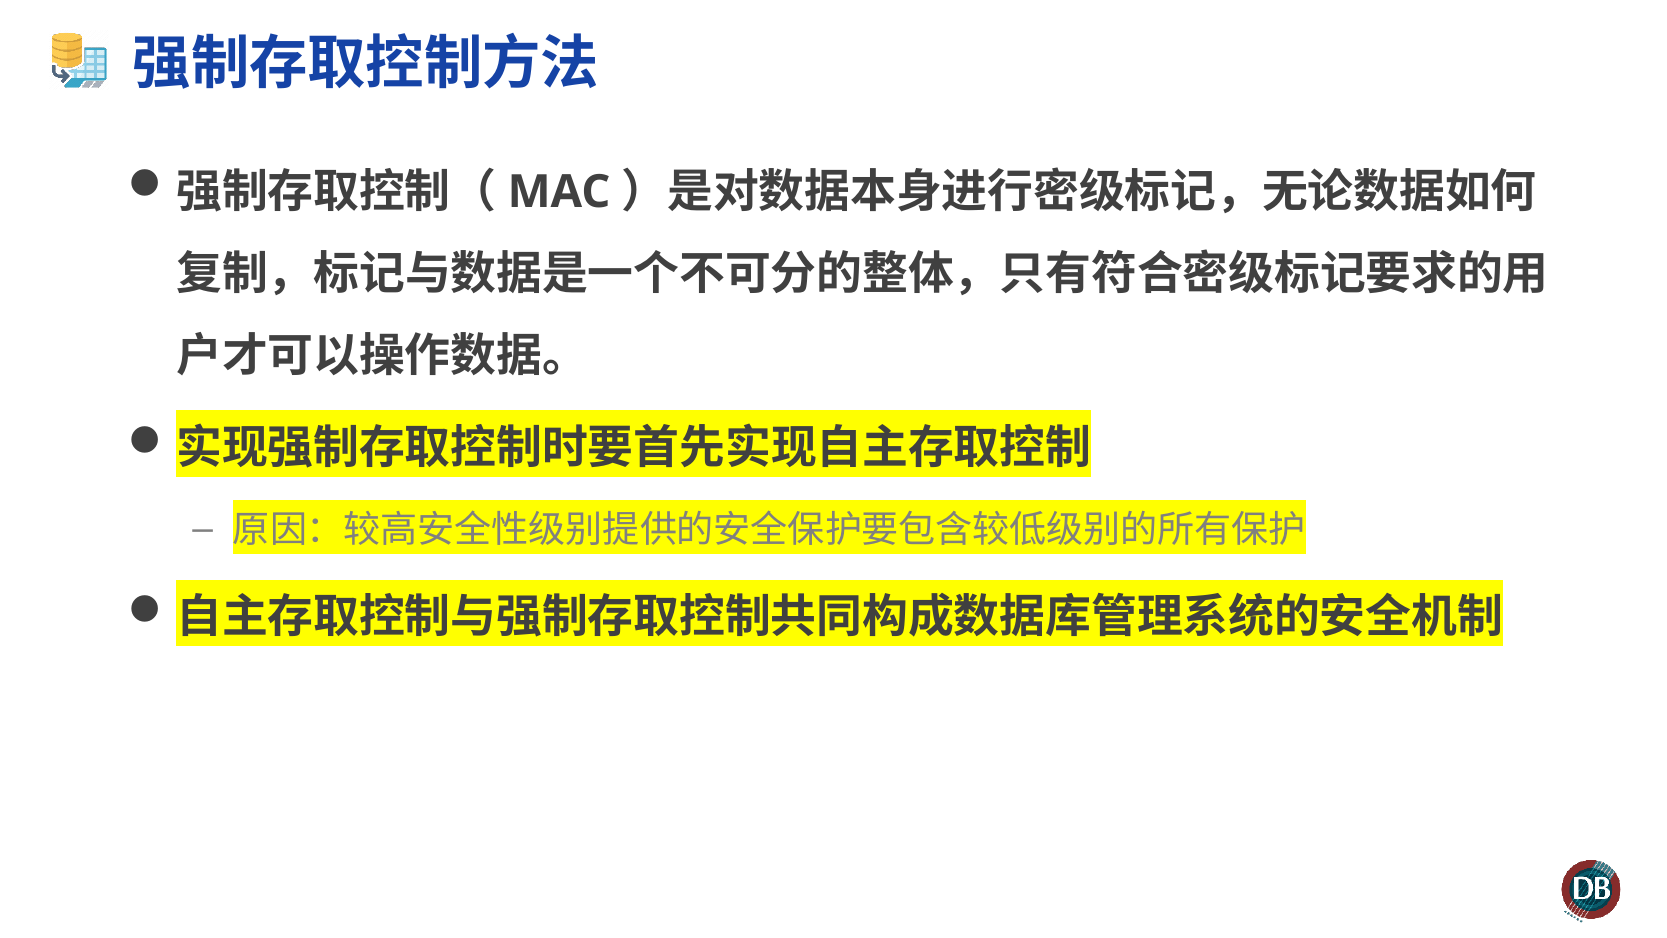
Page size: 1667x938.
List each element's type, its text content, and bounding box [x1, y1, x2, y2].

list 强制存取控制（MAC）是对数据本身进行密级标记，无论数据如何复制，标记与数据是一个不可分的整体，只有符合密级标记要求的用户才可以操作数据。 实现强制存取控制时要首先实现自主存取控制 原因：较高安全性级别提供的安全保护要包含较低级别的所有保护 自主存取控制与强制存取控制共同构成数据库管理系统的安全机制 [112, 126, 1590, 835]
title 强制存取控制方法 [118, 17, 1590, 103]
picture [1557, 858, 1623, 924]
picture [49, 30, 109, 90]
